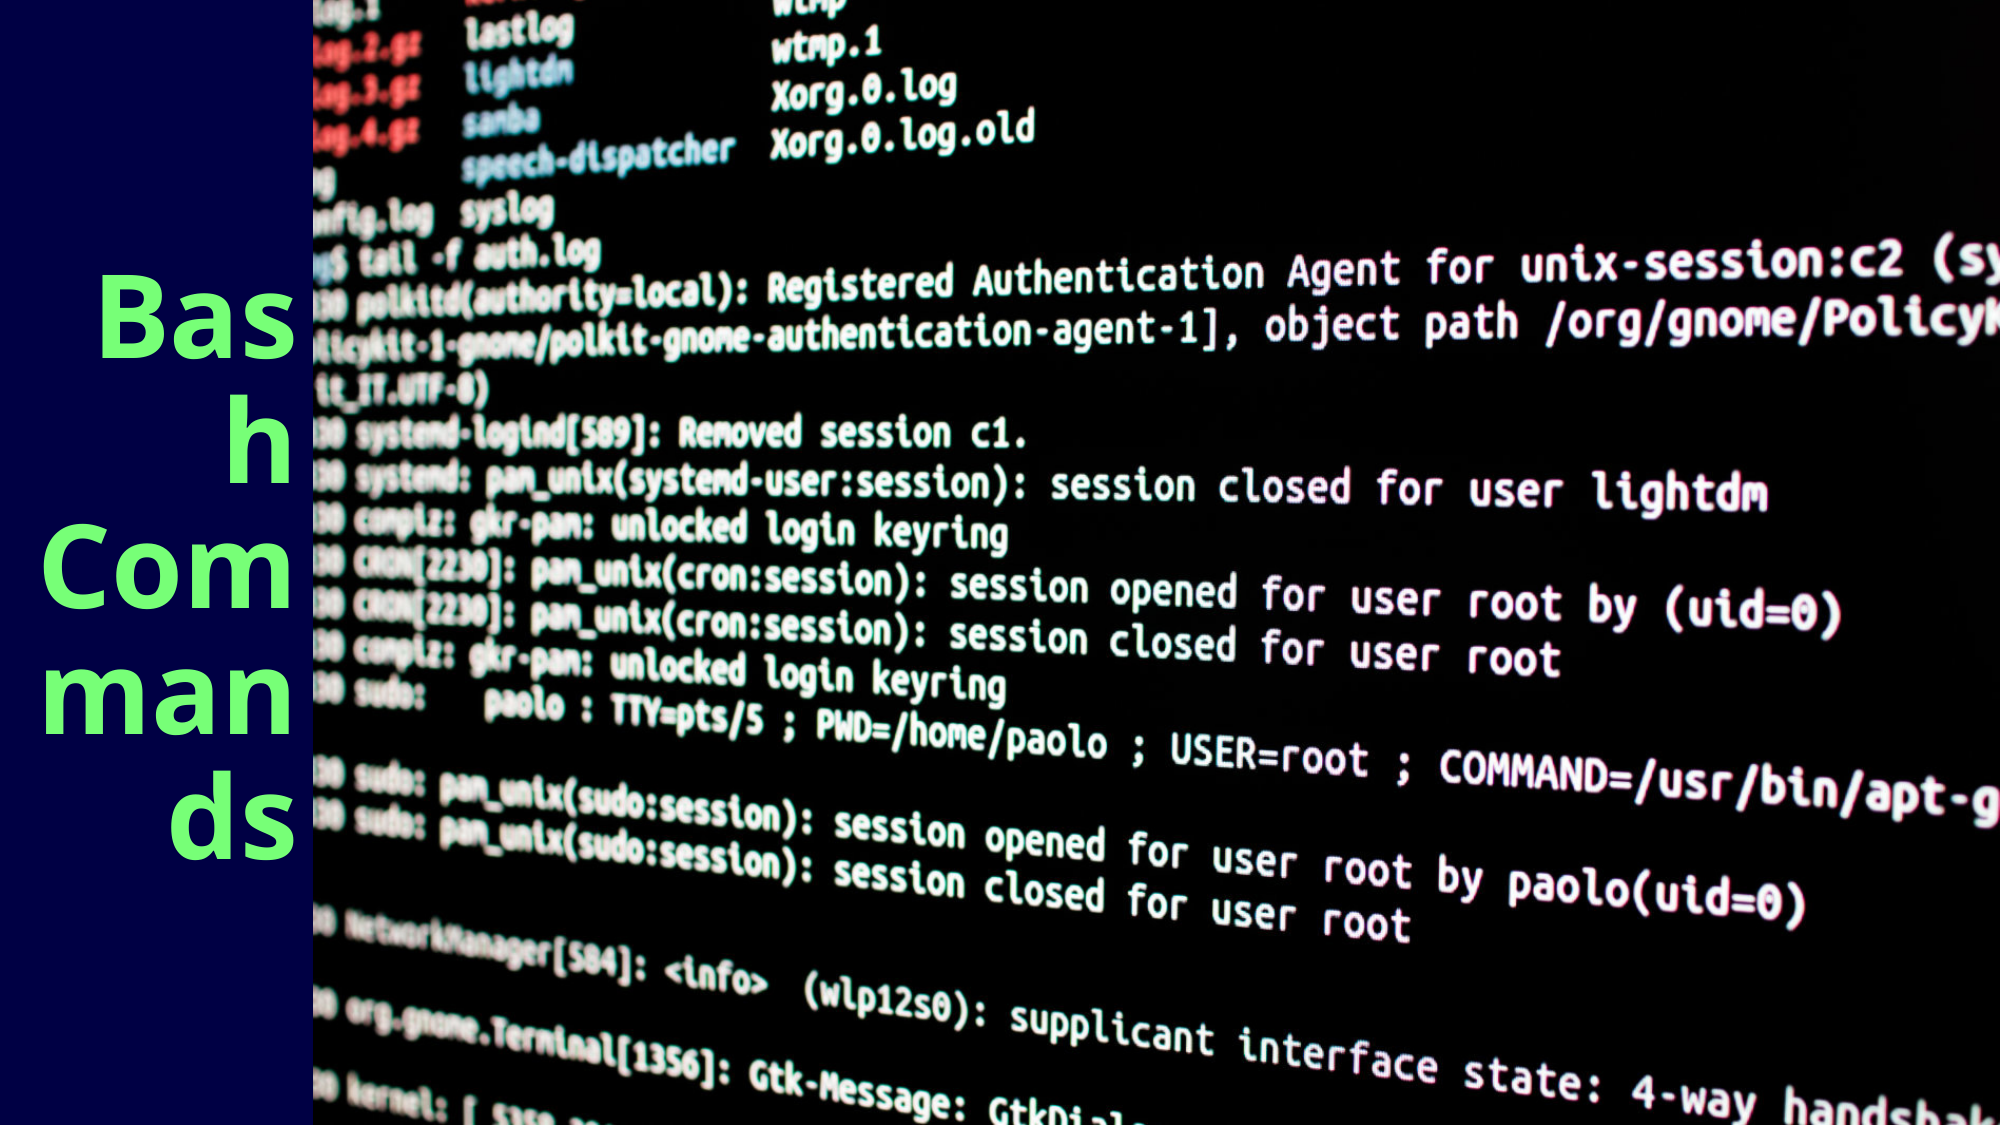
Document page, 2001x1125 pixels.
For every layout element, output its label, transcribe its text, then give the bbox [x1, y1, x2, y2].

picture [312, 0, 2000, 1125]
title Bash Commands [20, 232, 312, 893]
